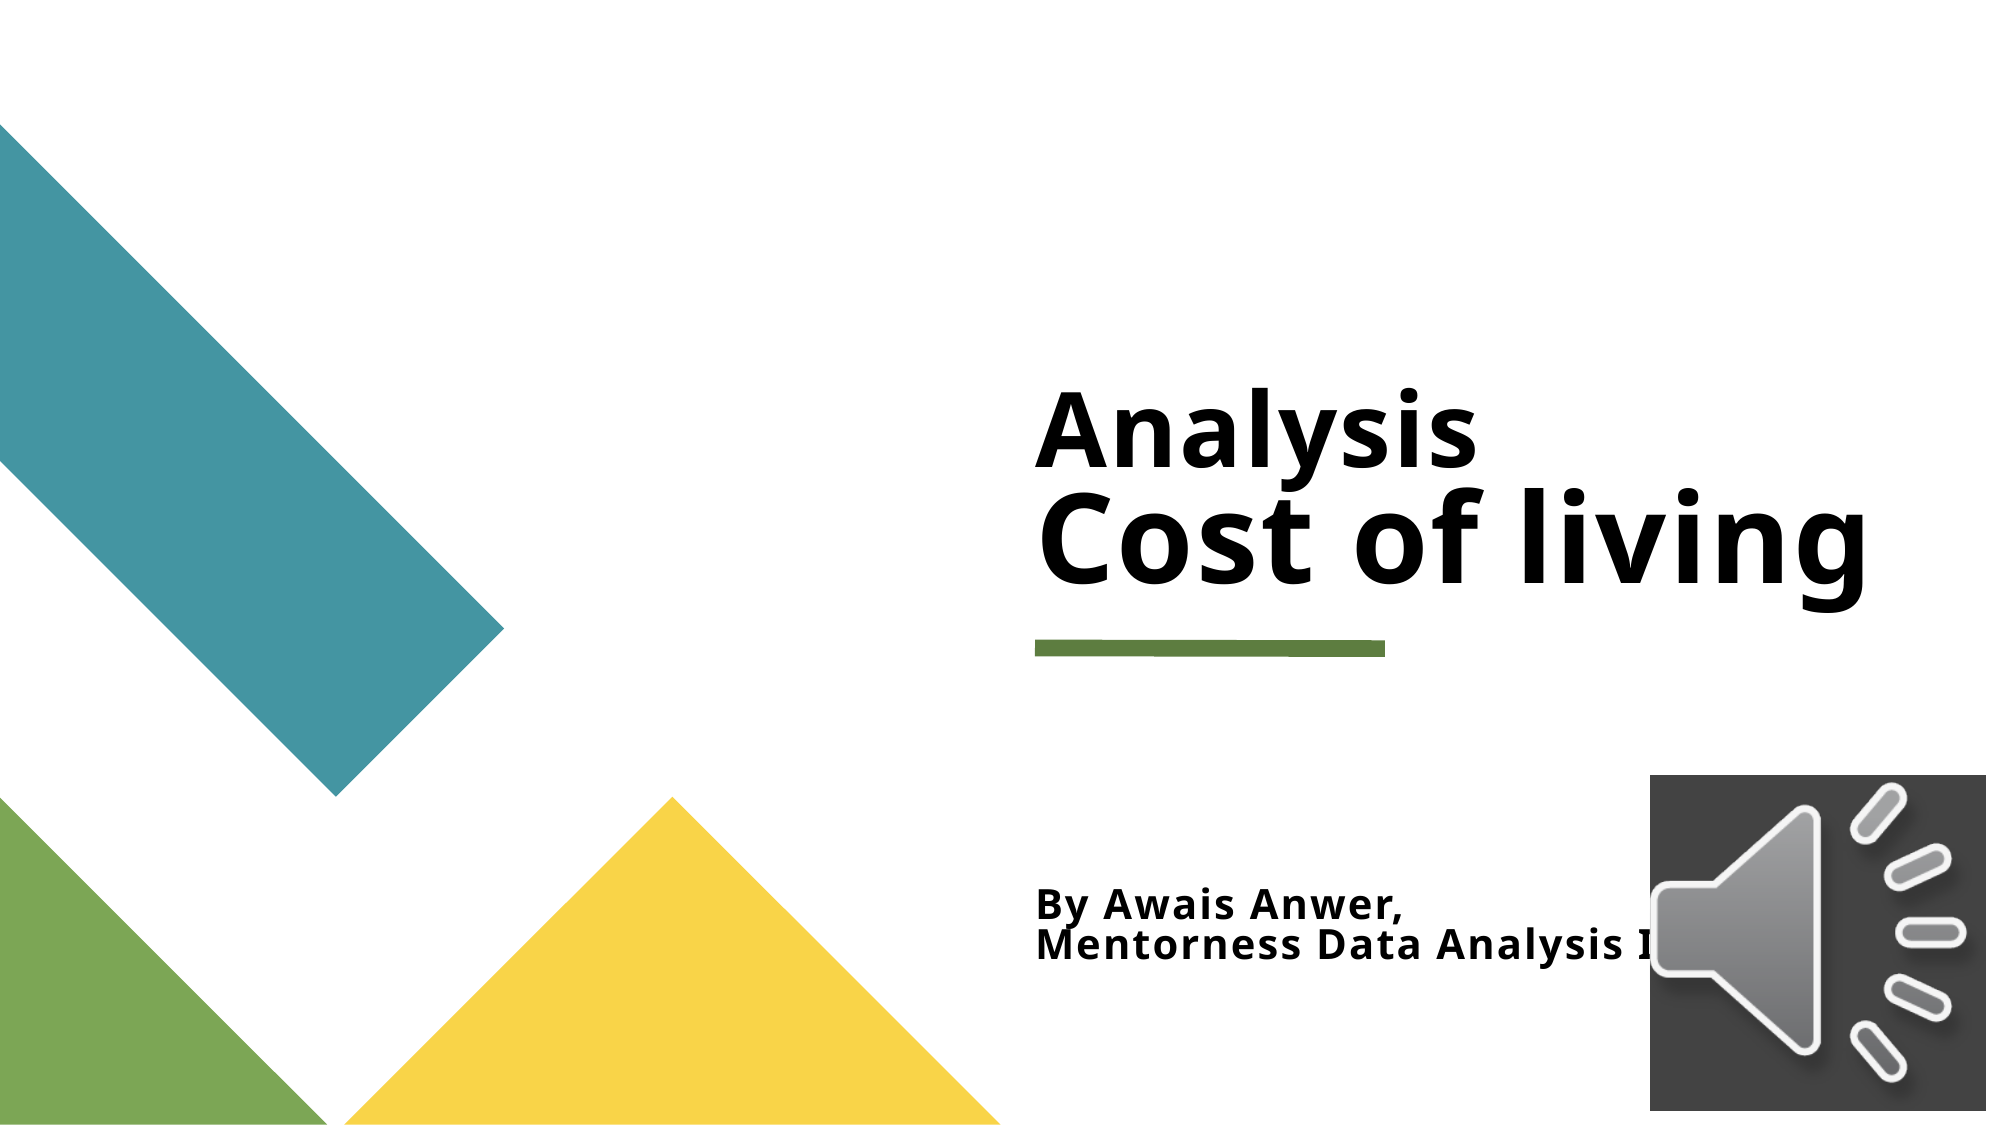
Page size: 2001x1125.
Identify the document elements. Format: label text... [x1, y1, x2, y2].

picture [1648, 773, 1987, 1112]
text_box By Awais Anwer, Mentorness Data Analysis Internship [1035, 666, 1936, 968]
title Analysis Cost of living [1035, 67, 1936, 608]
